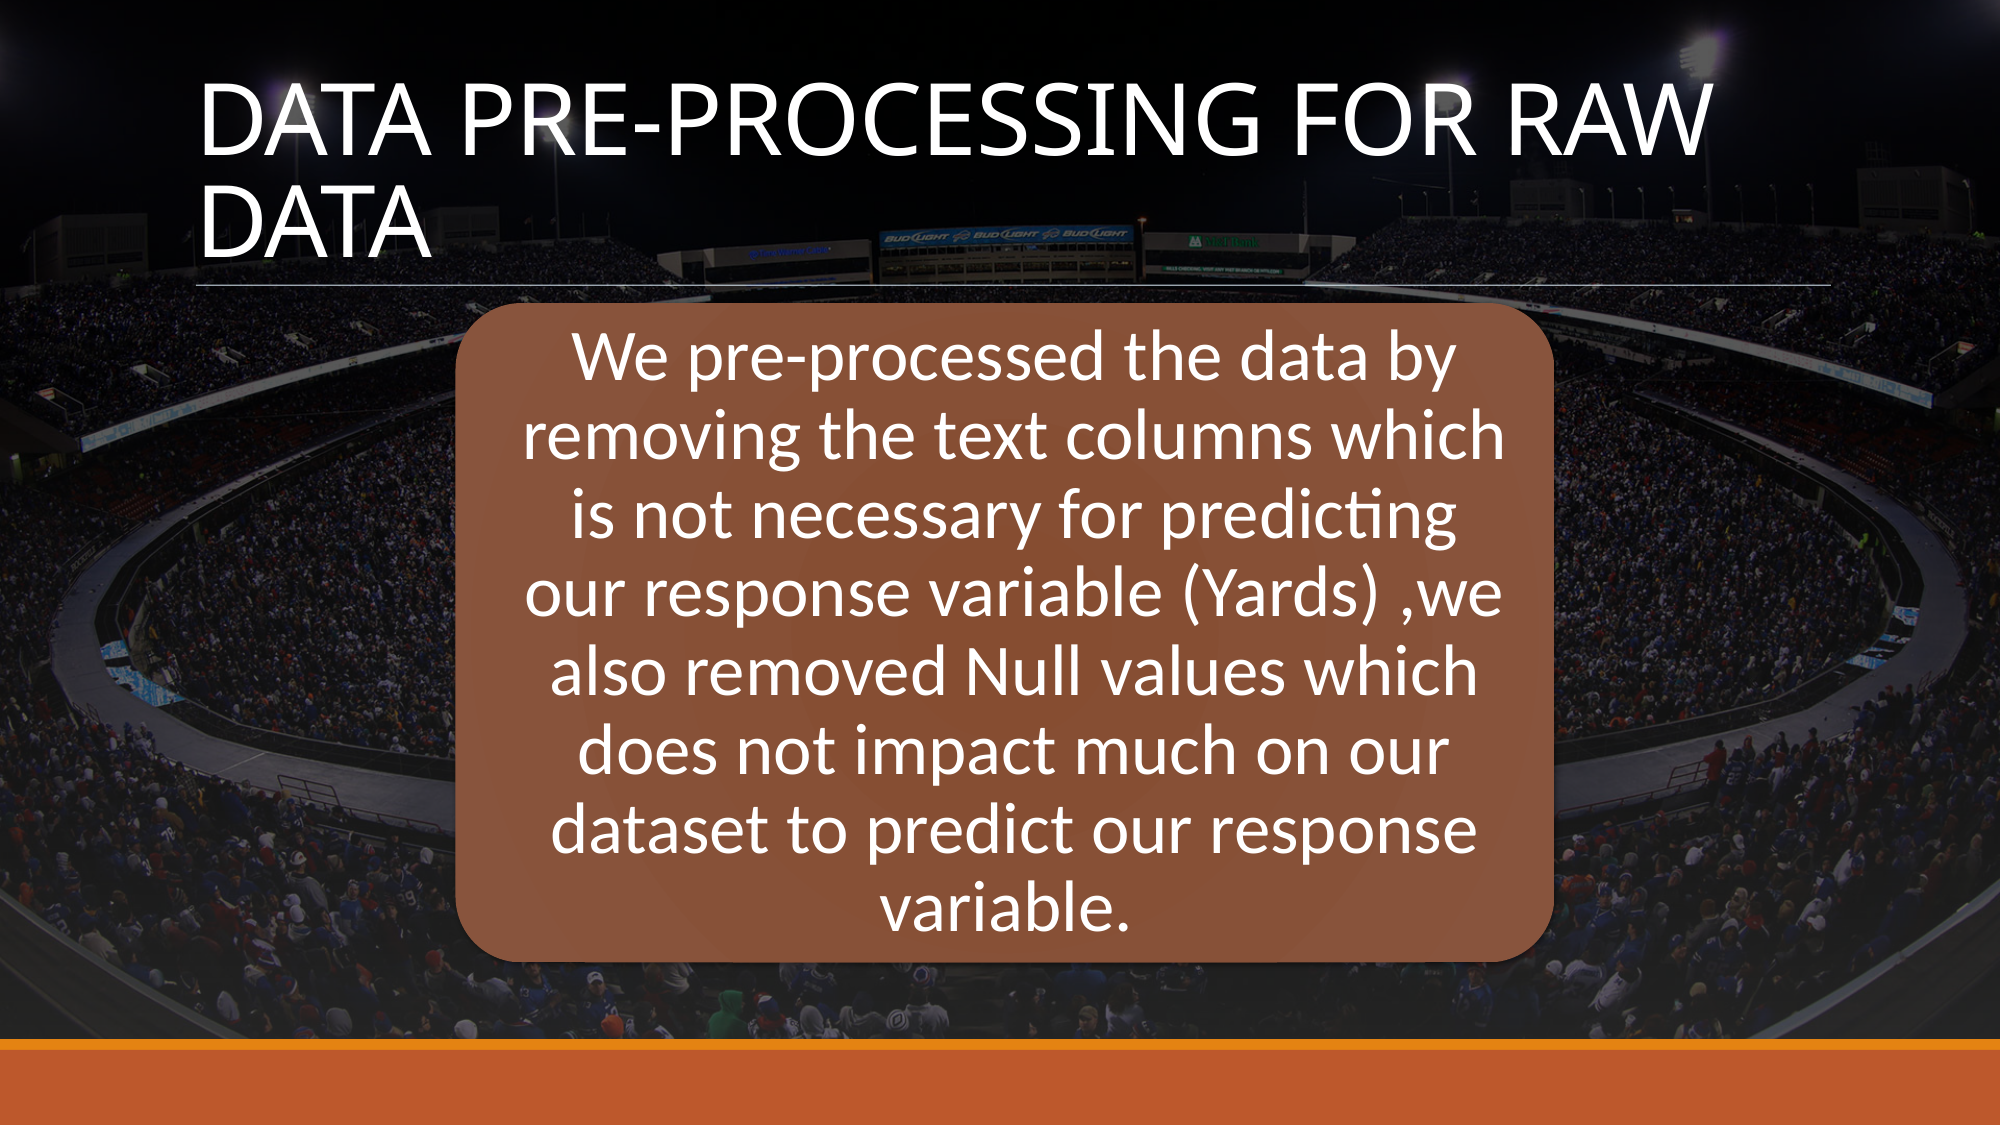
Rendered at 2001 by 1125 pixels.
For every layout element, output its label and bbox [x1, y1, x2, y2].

list [179, 302, 1831, 964]
picture [0, 0, 2000, 1125]
